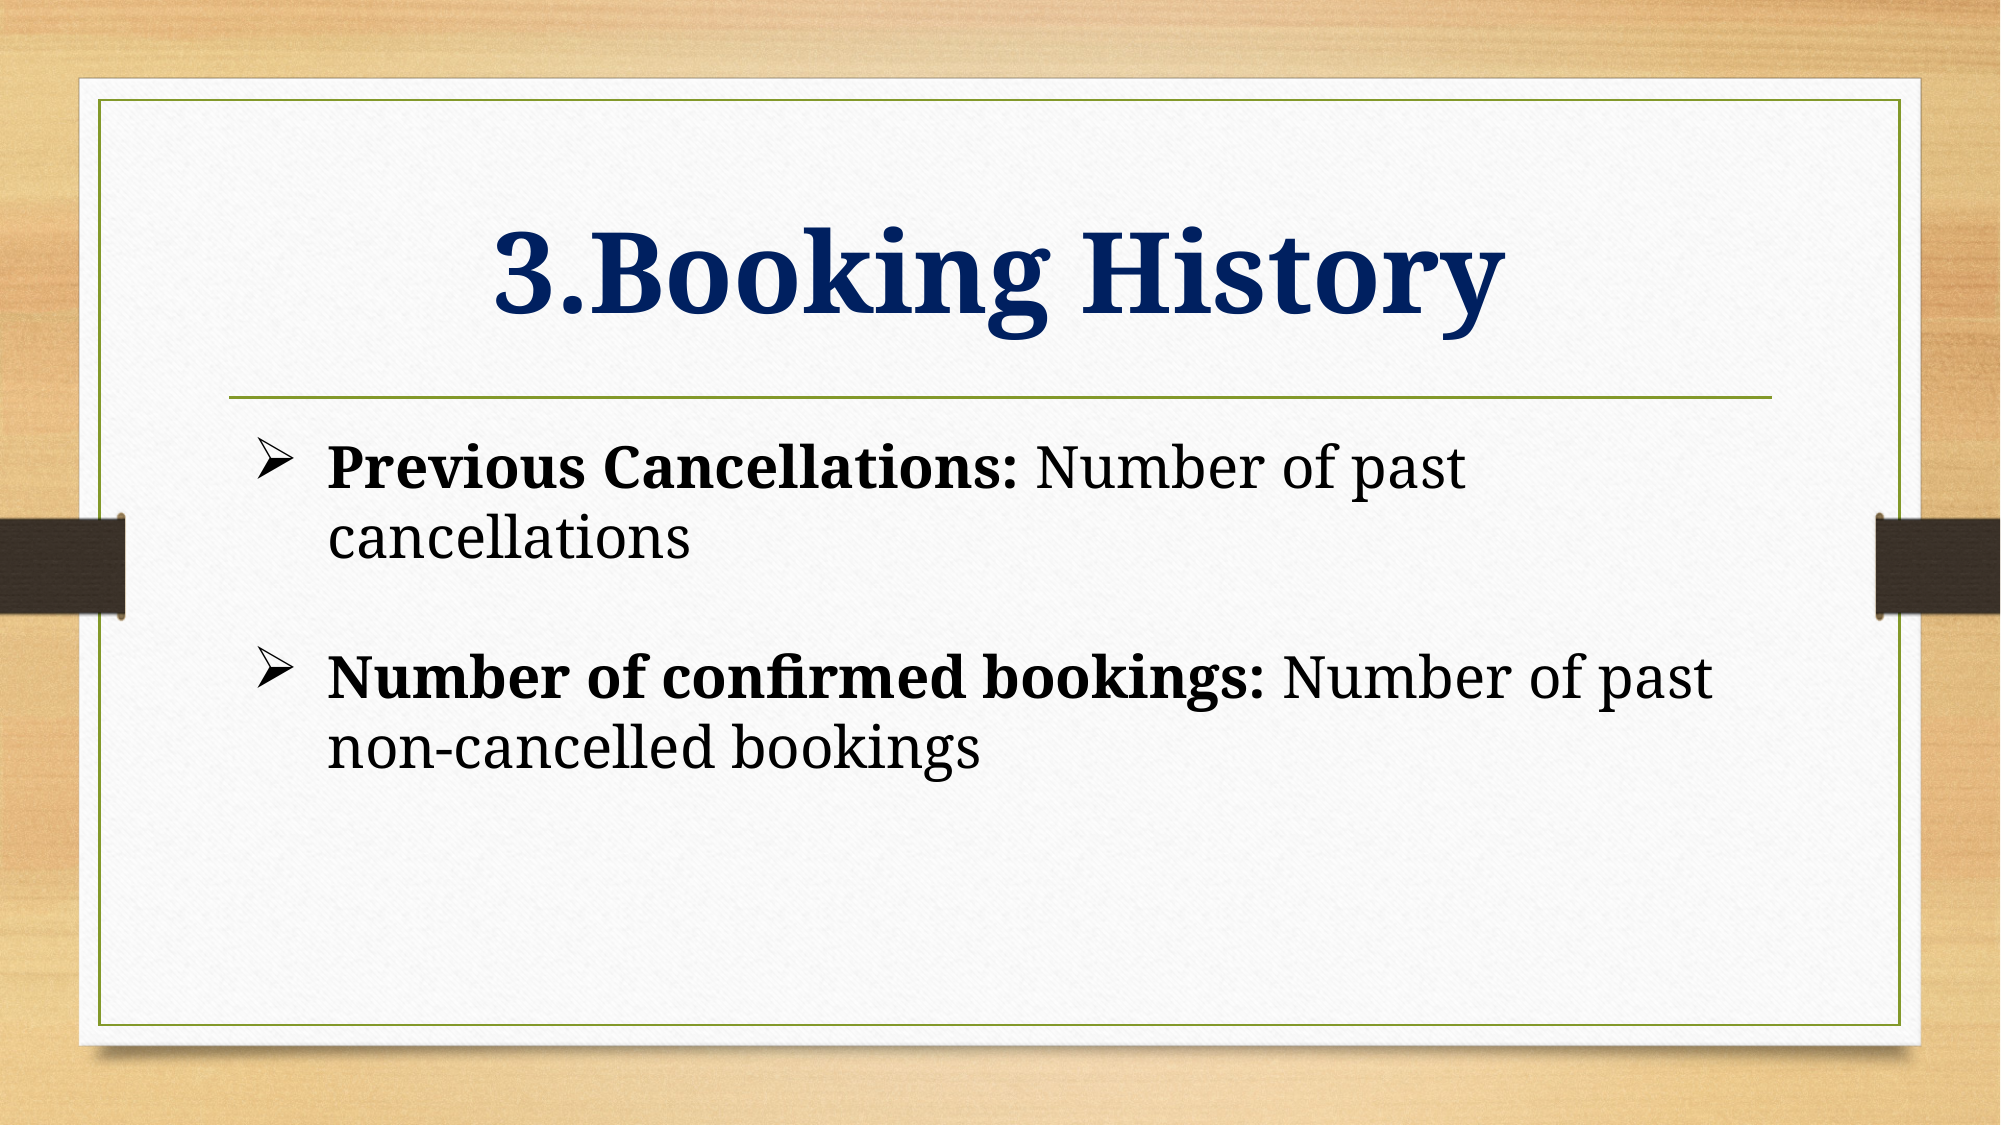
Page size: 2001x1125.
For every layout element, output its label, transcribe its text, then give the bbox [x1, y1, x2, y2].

list Previous Cancellations: Number of past cancellations Number of confirmed bookings: Number of past non-cancelled bookings [212, 422, 1788, 968]
title 3.Booking History [212, 161, 1788, 375]
picture [0, 0, 2001, 1125]
